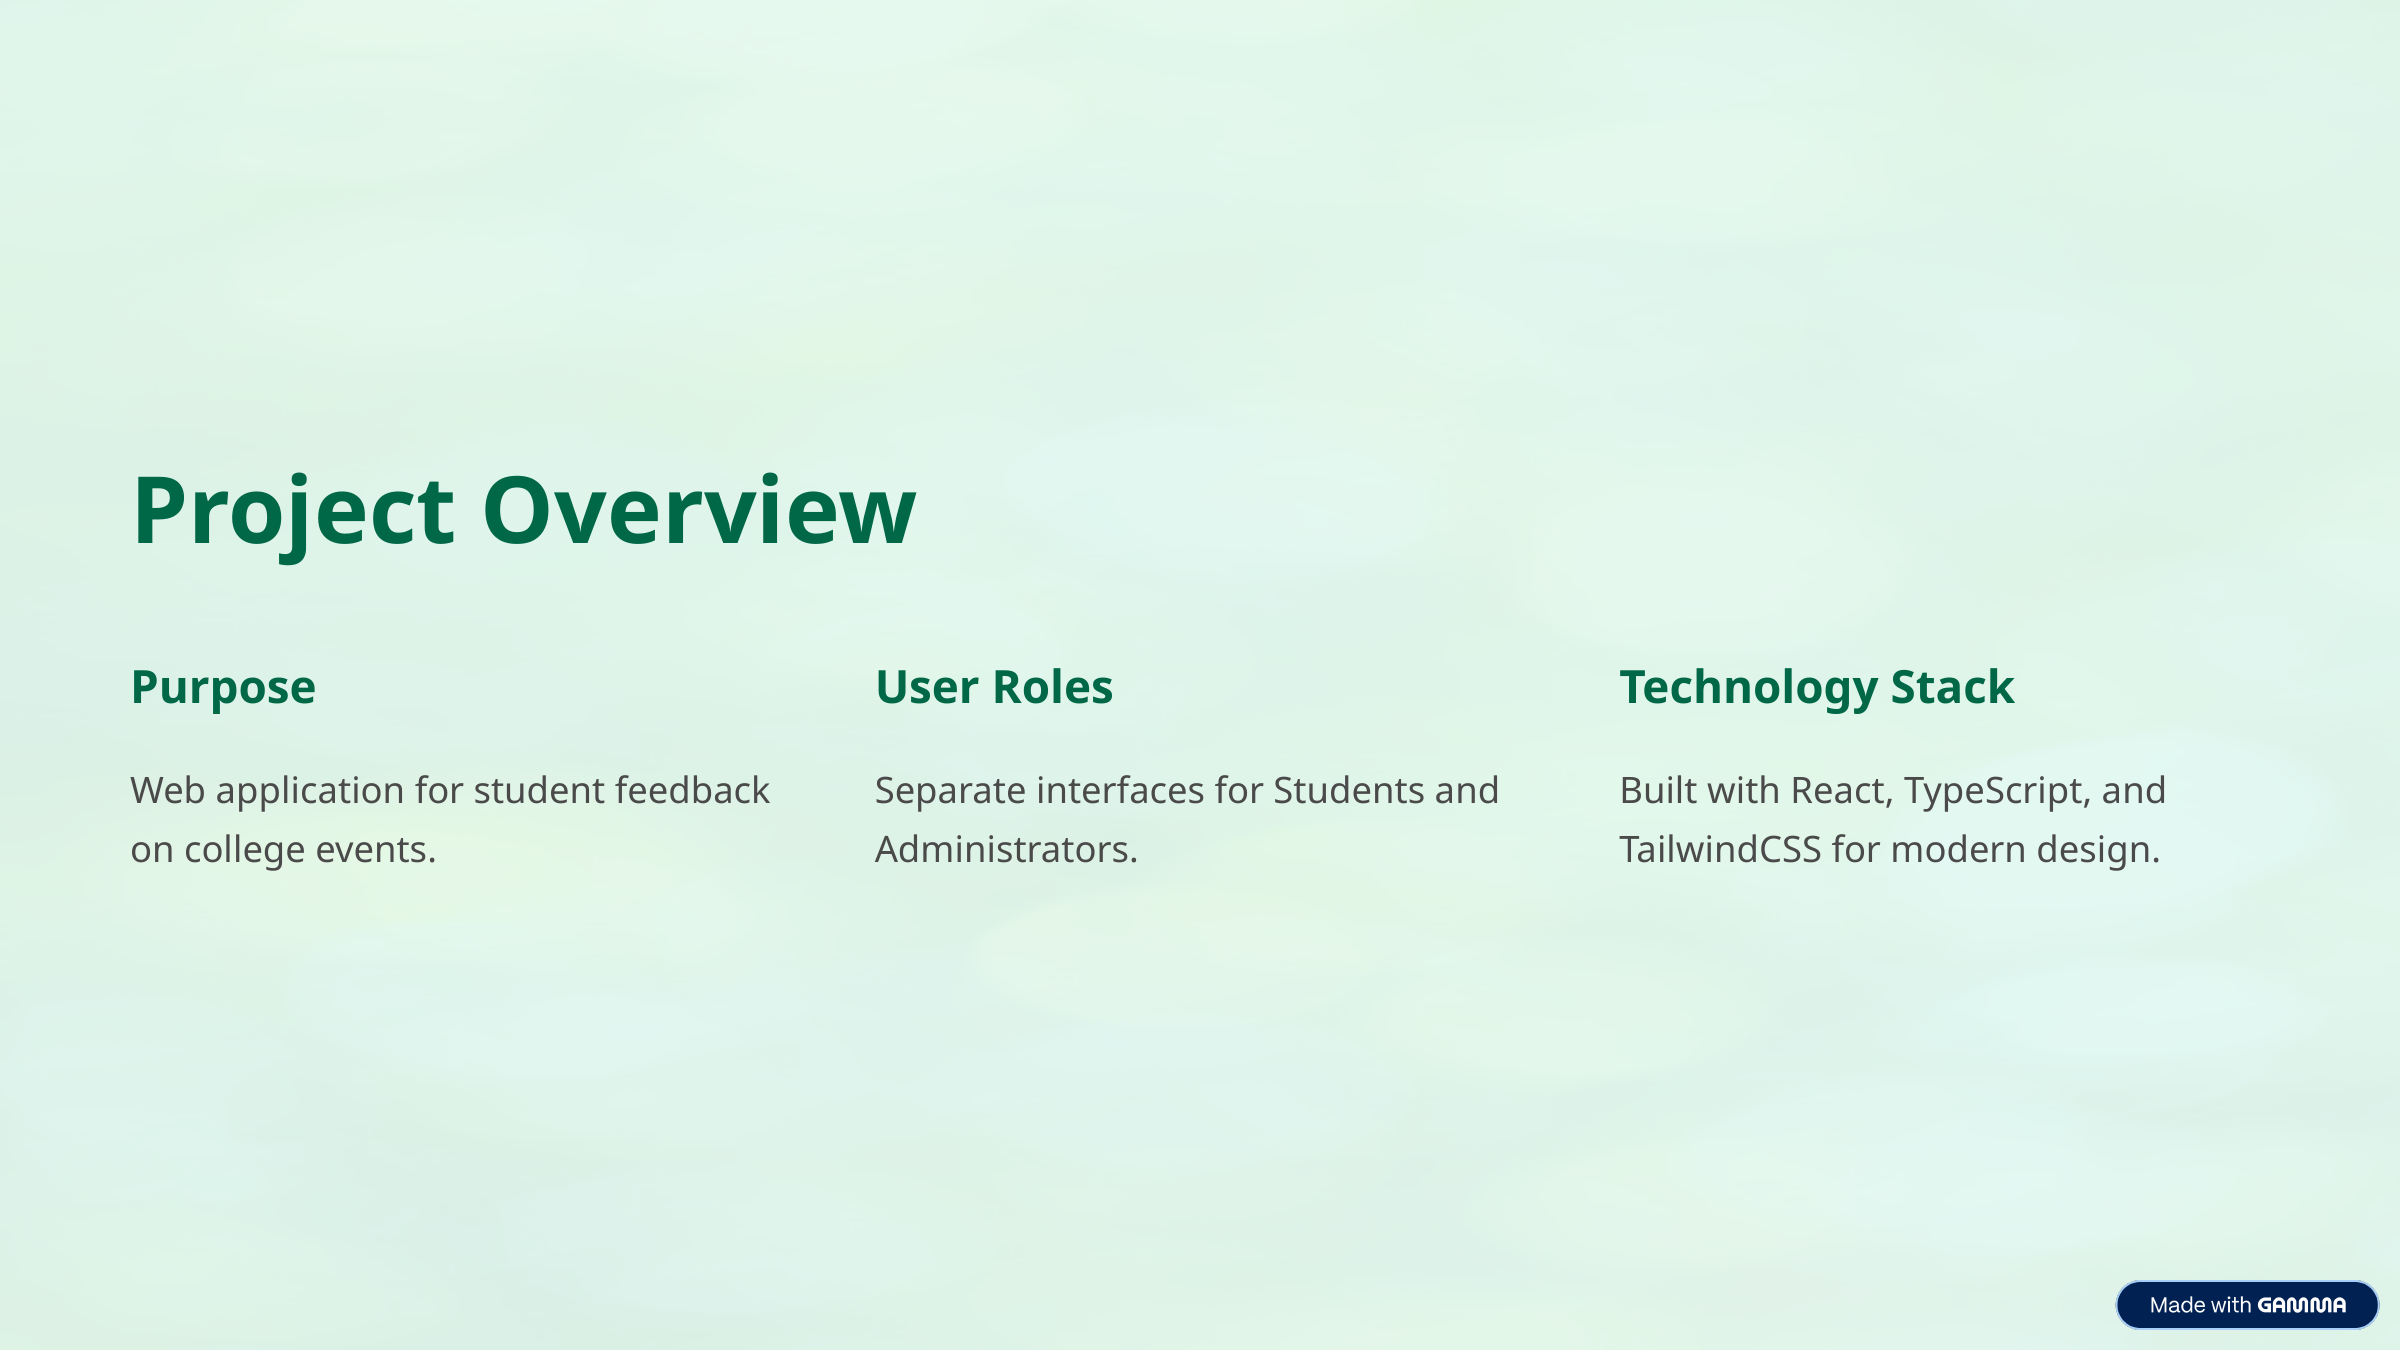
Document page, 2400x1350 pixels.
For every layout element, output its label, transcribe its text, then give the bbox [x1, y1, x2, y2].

picture [2106, 1271, 2389, 1339]
text_box Technology Stack [1619, 655, 2085, 714]
text_box Built with React, TypeScript, and TailwindCSS for modern design. [1619, 751, 2272, 871]
text_box Web application for student feedback on college events. [130, 751, 783, 871]
text_box Separate interfaces for Students and Administrators. [874, 751, 1528, 871]
text_box Purpose [130, 655, 596, 714]
text_box Project Overview [130, 446, 1061, 563]
text_box User Roles [874, 655, 1340, 714]
